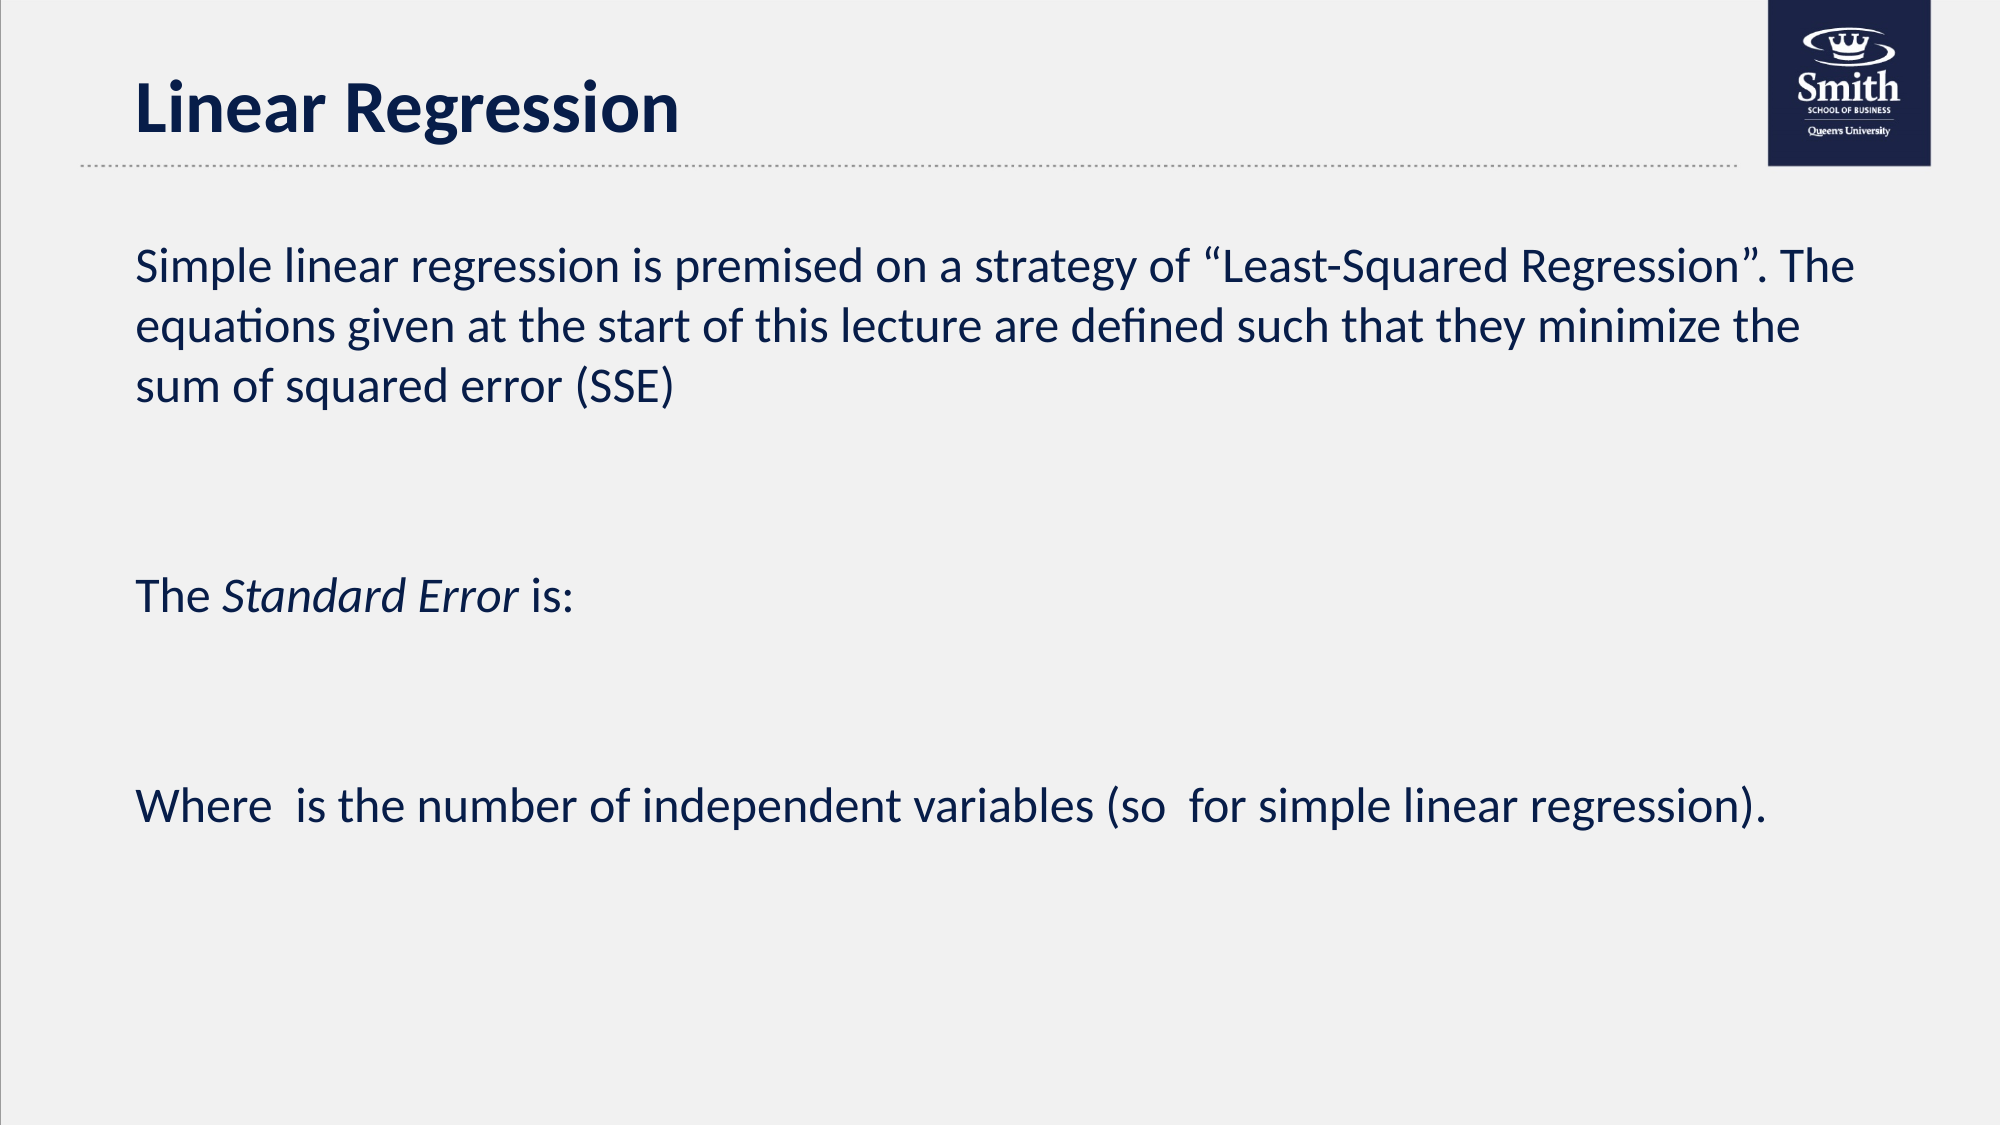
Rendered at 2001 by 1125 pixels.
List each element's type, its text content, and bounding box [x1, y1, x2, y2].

picture [0, 0, 2000, 1125]
list Linear Regression [120, 50, 1525, 150]
